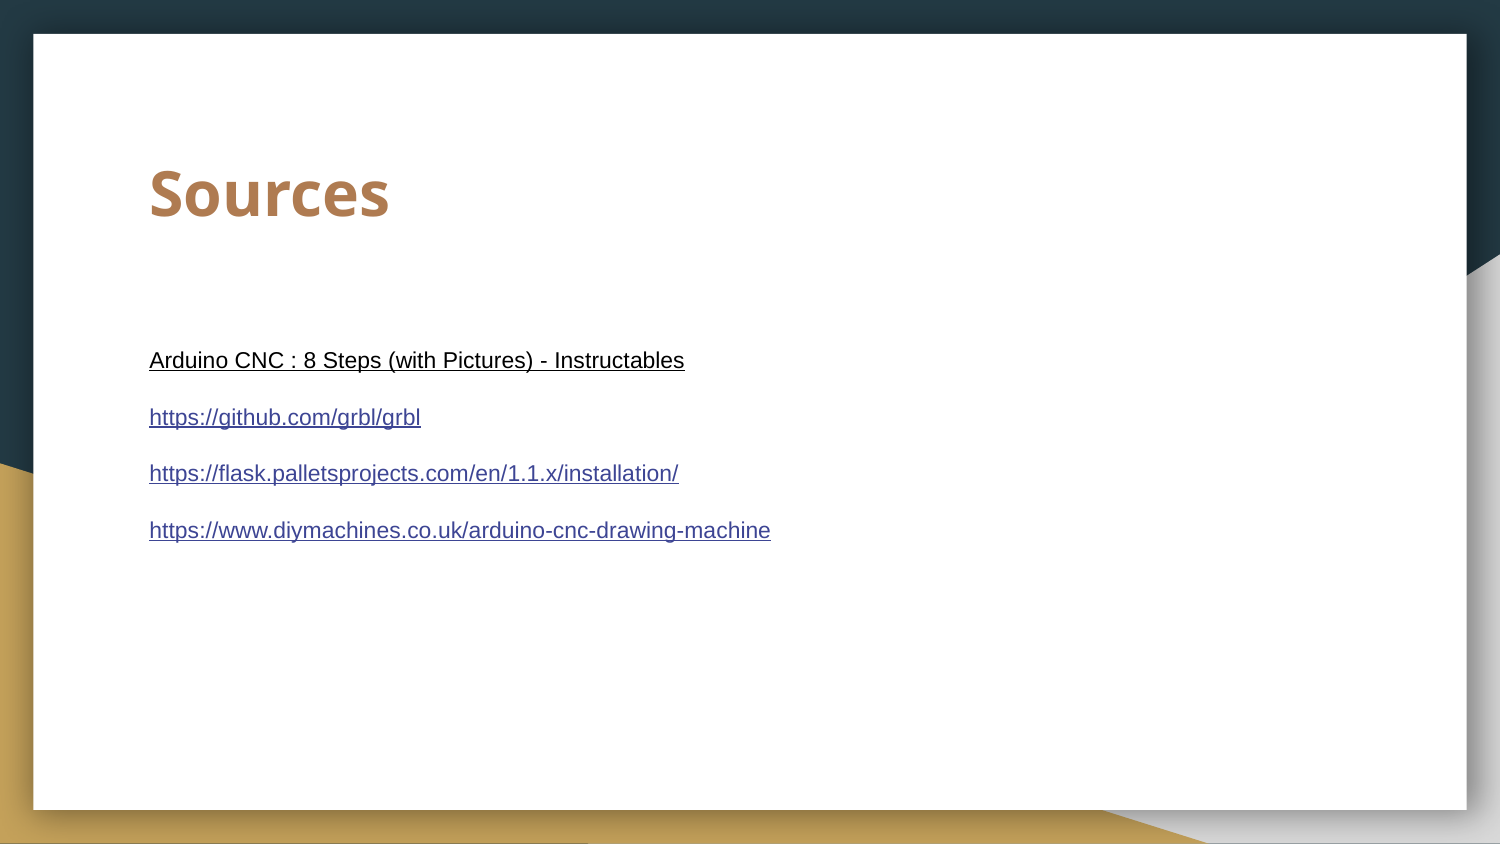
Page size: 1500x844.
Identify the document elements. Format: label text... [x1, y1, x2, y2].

title Sources [134, 138, 1366, 296]
list Arduino CNC : 8 Steps (with Pictures) - Instructables https://github.com/grbl/grbl https://flask.palletsprojects.com/en/1.1.x/installation/ https://www.diymachines.co.uk/arduino-cnc-drawing-machine [134, 326, 1366, 729]
